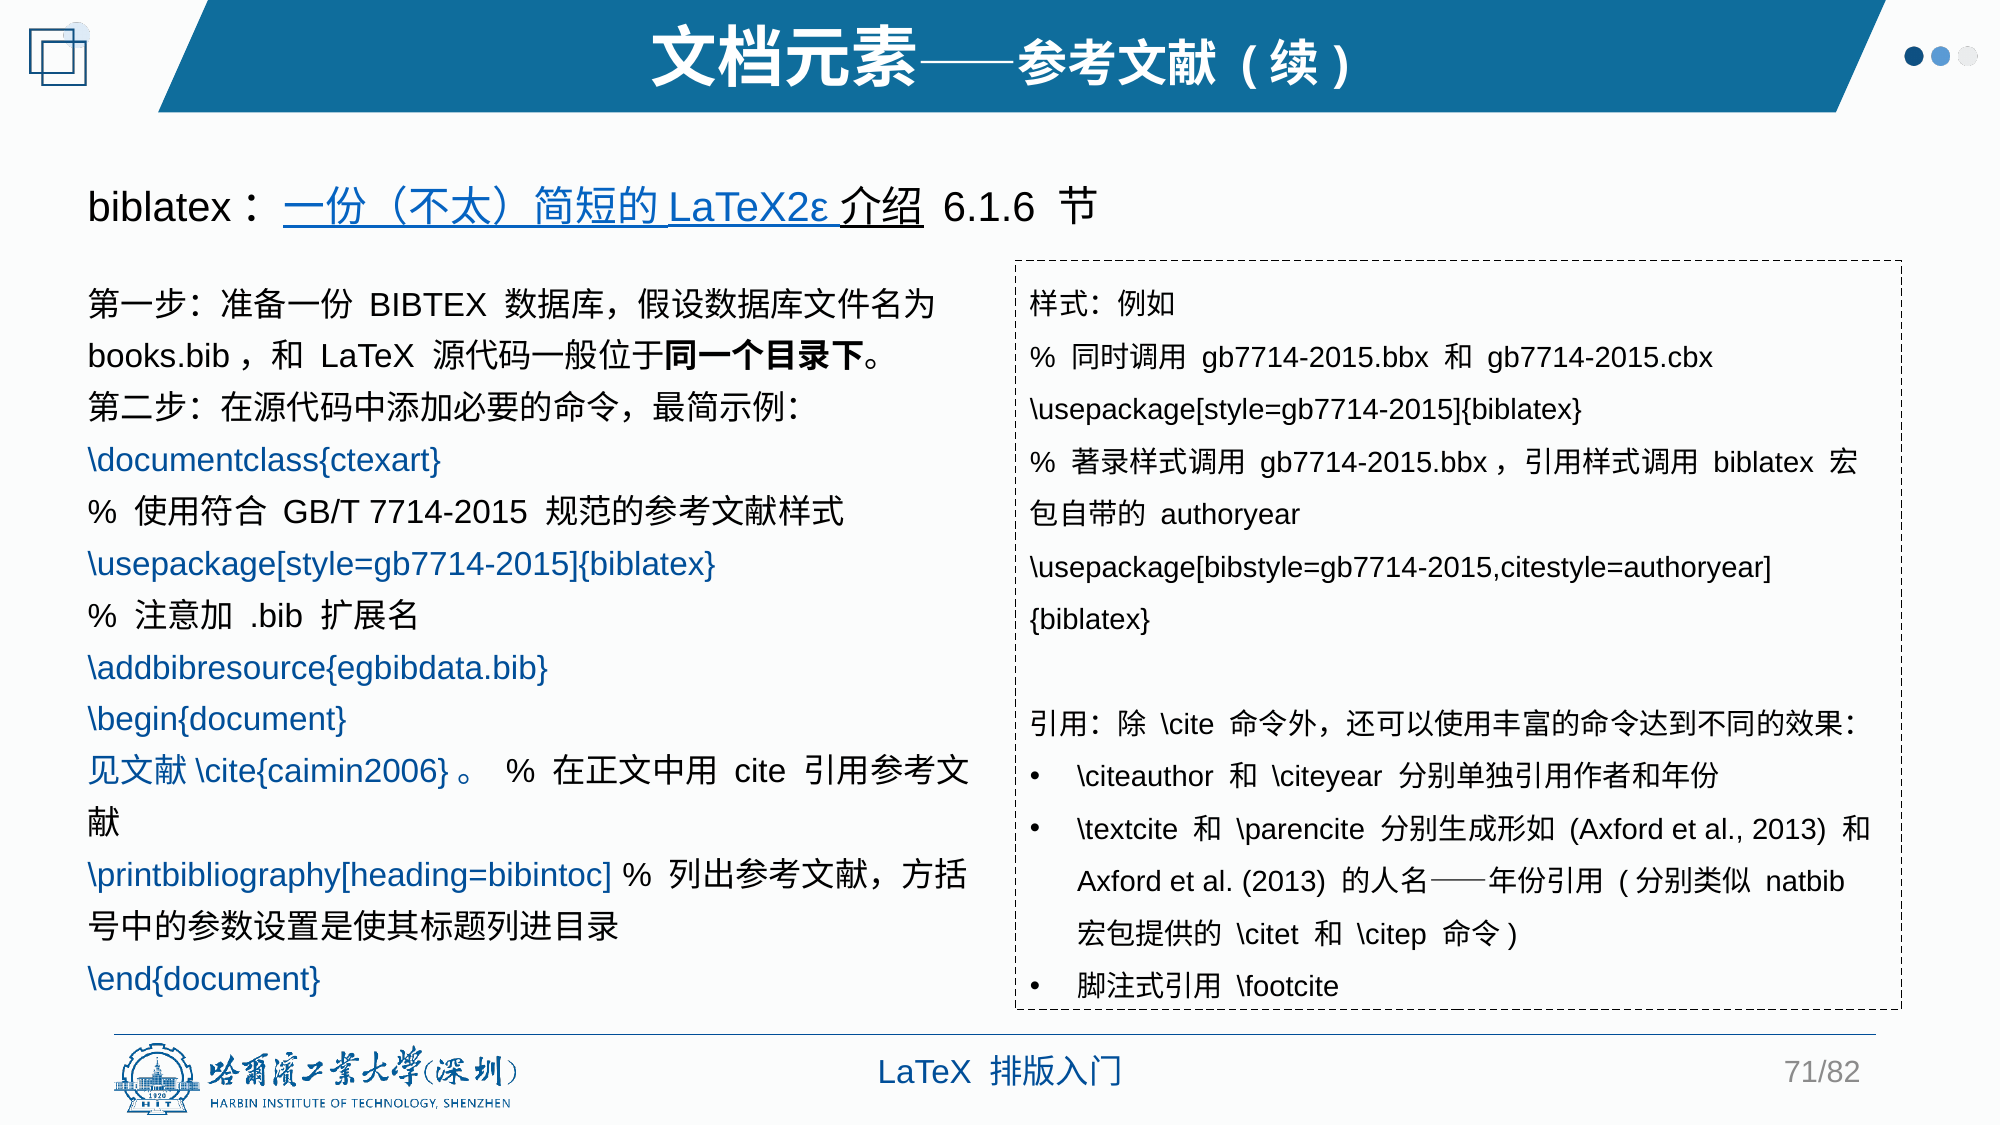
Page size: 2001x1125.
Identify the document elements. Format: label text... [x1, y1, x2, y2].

picture [1881, 15, 2000, 97]
text_box 文档元素——参考文献 (续) [291, 7, 1709, 103]
text_box biblatex：一份（不太）简短的 LaTeX2ε 介绍 6.1.6 节 [72, 142, 1886, 249]
picture [114, 1043, 516, 1115]
slide_number 71/82 [1432, 1044, 1876, 1097]
text_box 第一步：准备一份 BIBTEX 数据库，假设数据库文件名为books.bib，和 LaTeX 源代码一般位于同一个目录下。 第二步：在源代码中添加必要的命令，最简示例： \documentclass{ctexart} % 使用符合 GB/T 7714-2015 规范的参考文献样式 \usepackage[style=gb7714-2015]{biblatex} % 注意加 .bib 扩展名 \addbibresource{egbibdata.bib} \begin{document} 见文献\cite{caimin2006}。 % 在正文中用 cite 引用参考文献 \printbibliography[heading=bibintoc] % 列出参考文献，方括号中的参数设置是使其标题列进目录 \end{document} [72, 263, 1014, 1005]
picture [0, 0, 119, 110]
text_box 样式：例如 % 同时调用 gb7714-2015.bbx 和 gb7714-2015.cbx \usepackage[style=gb7714-2015]{biblatex} % 著录样式调用 gb7714-2015.bbx，引用样式调用 biblatex 宏包自带的 authoryear \usepackage[bibstyle=gb7714-2015,citestyle=authoryear]{biblatex} 引用：除 \cite 命令外，还可以使用丰富的命令达到不同的效果： \citeauthor 和 \citeyear 分别单独引用作者和年份 \textcite 和 \parencite 分别生成形如 (Axford et al., 2013) 和 Axford et al. (2013) 的人名——年份引用 (分别类似 natbib 宏包提供的 \citet 和 \citep 命令) 脚注式引用 \footcite [1015, 260, 1902, 1010]
